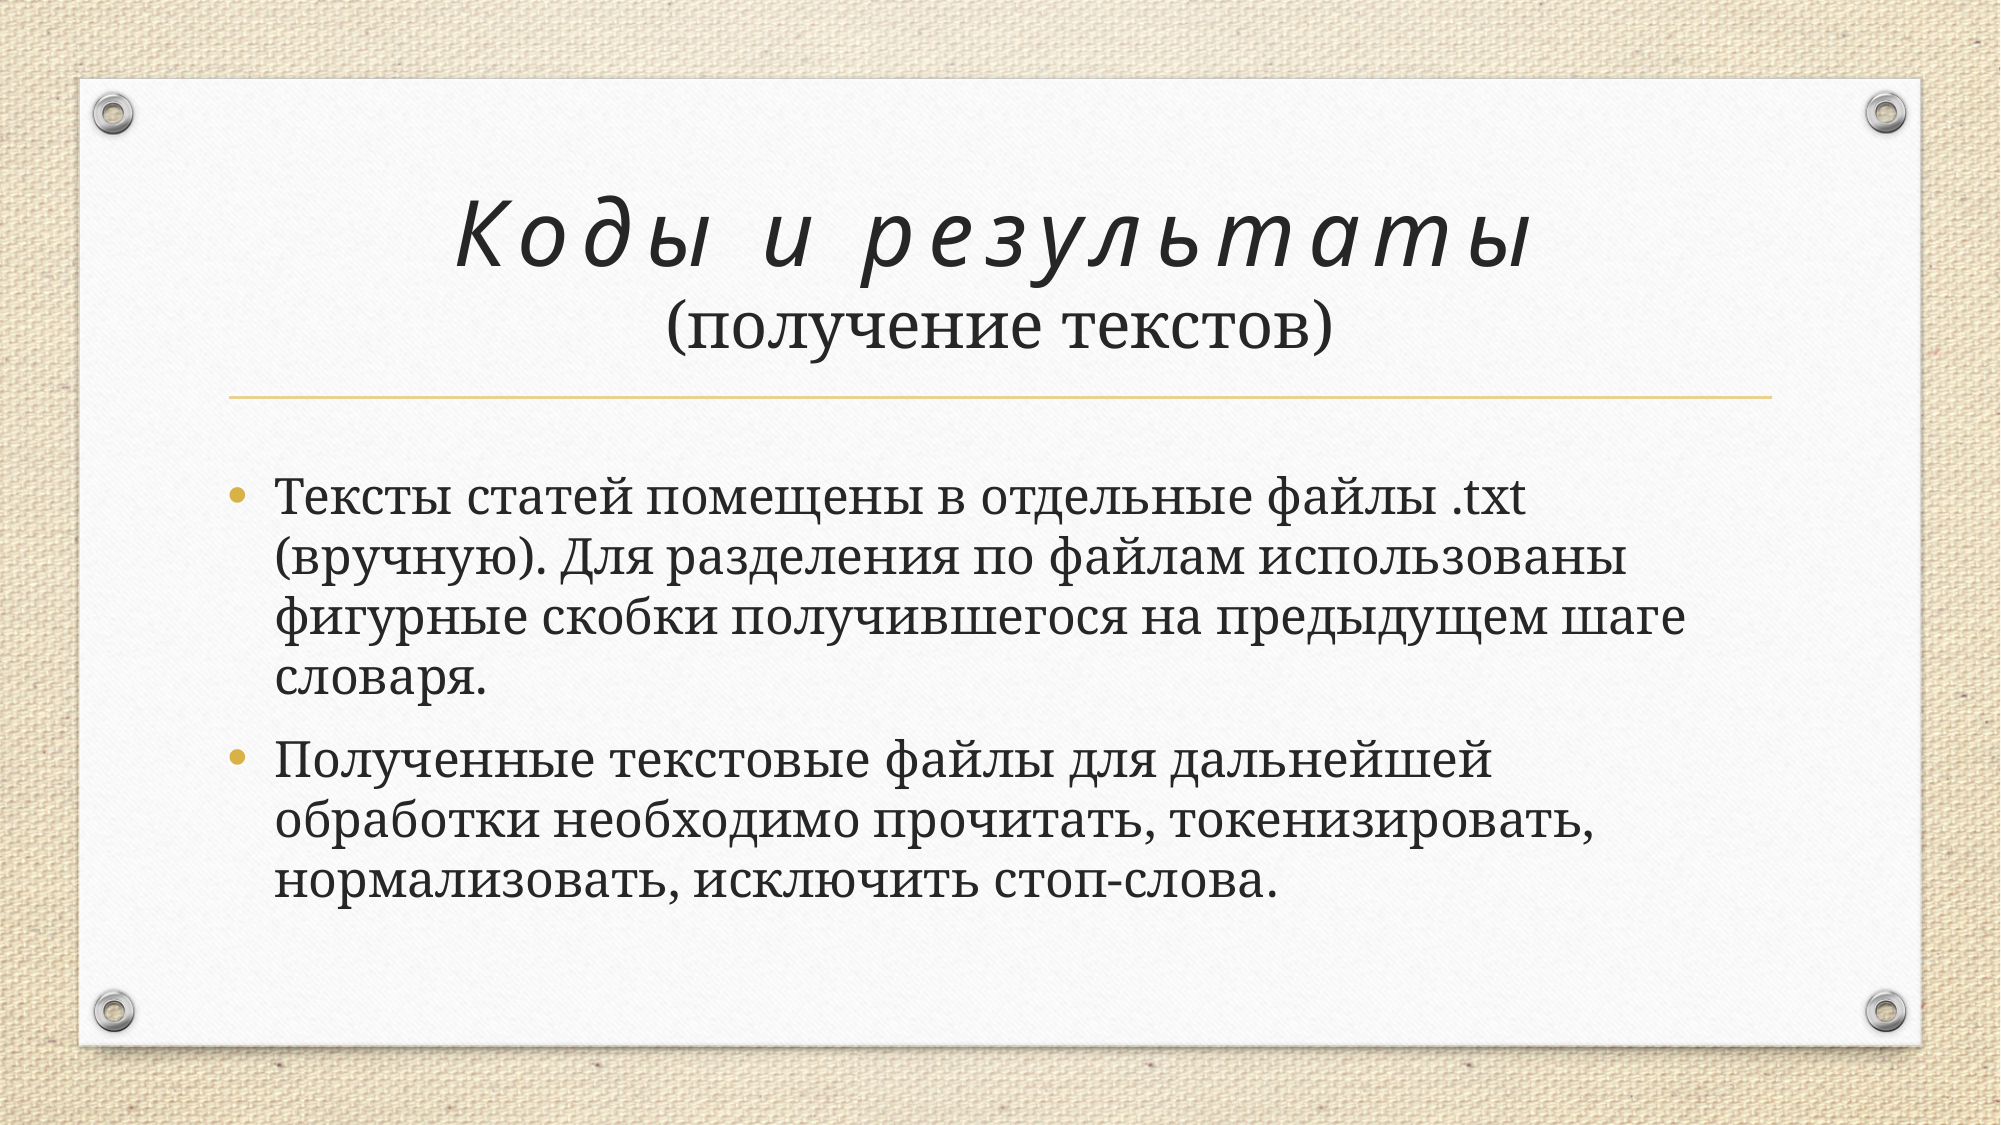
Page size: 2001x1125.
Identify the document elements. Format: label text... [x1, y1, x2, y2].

picture [0, 0, 2001, 1125]
title Коды и результаты (получение текстов) [212, 161, 1788, 375]
list Тексты статей помещены в отдельные файлы .txt (вручную). Для разделения по файлам использованы фигурные скобки получившегося на предыдущем шаге словаря. Полученные текстовые файлы для дальнейшей обработки необходимо прочитать, токенизировать, нормализовать, исключить стоп-слова. [212, 456, 1788, 1002]
